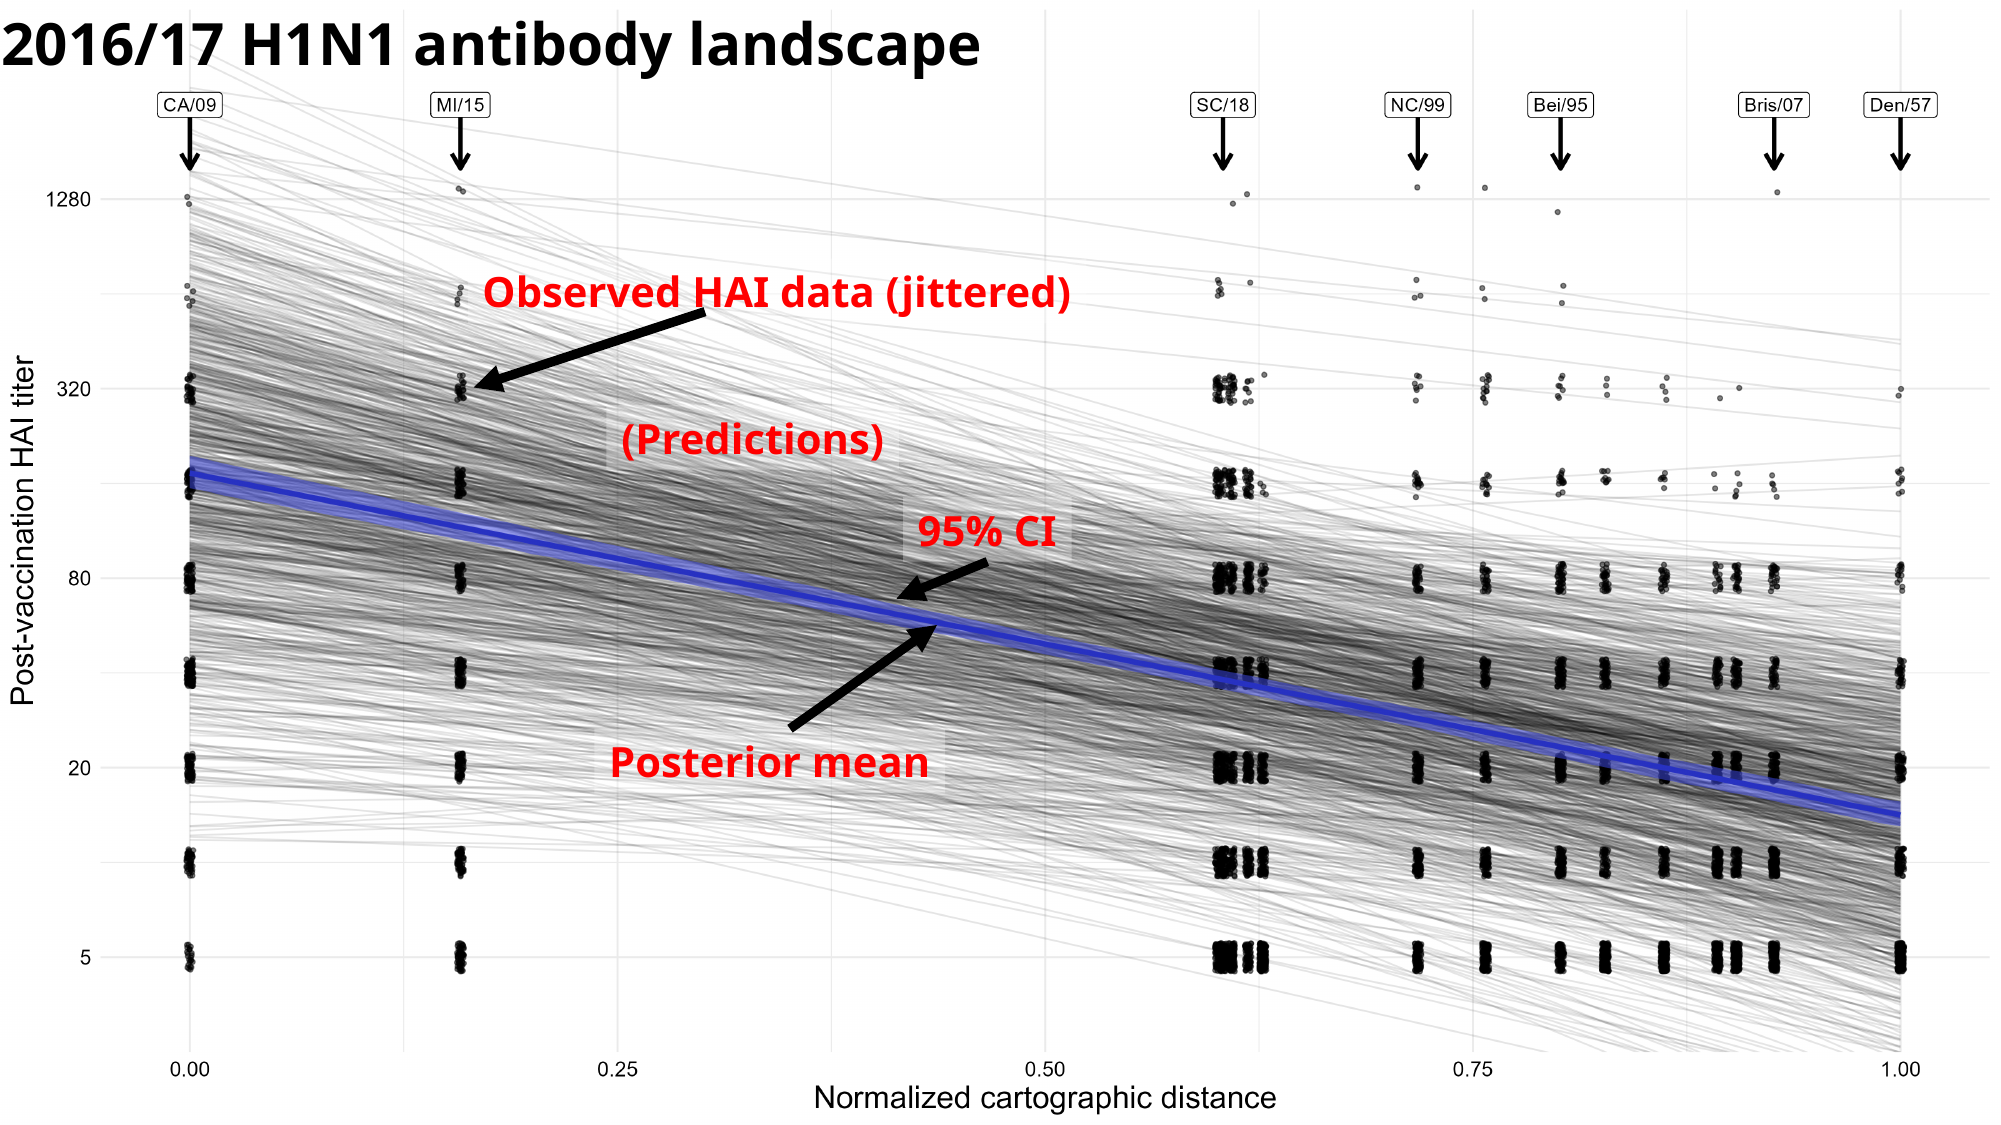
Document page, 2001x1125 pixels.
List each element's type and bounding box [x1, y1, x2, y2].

text_box [895, 561, 988, 600]
text_box [789, 624, 938, 730]
list [0, 0, 2000, 1125]
text_box [473, 311, 706, 388]
